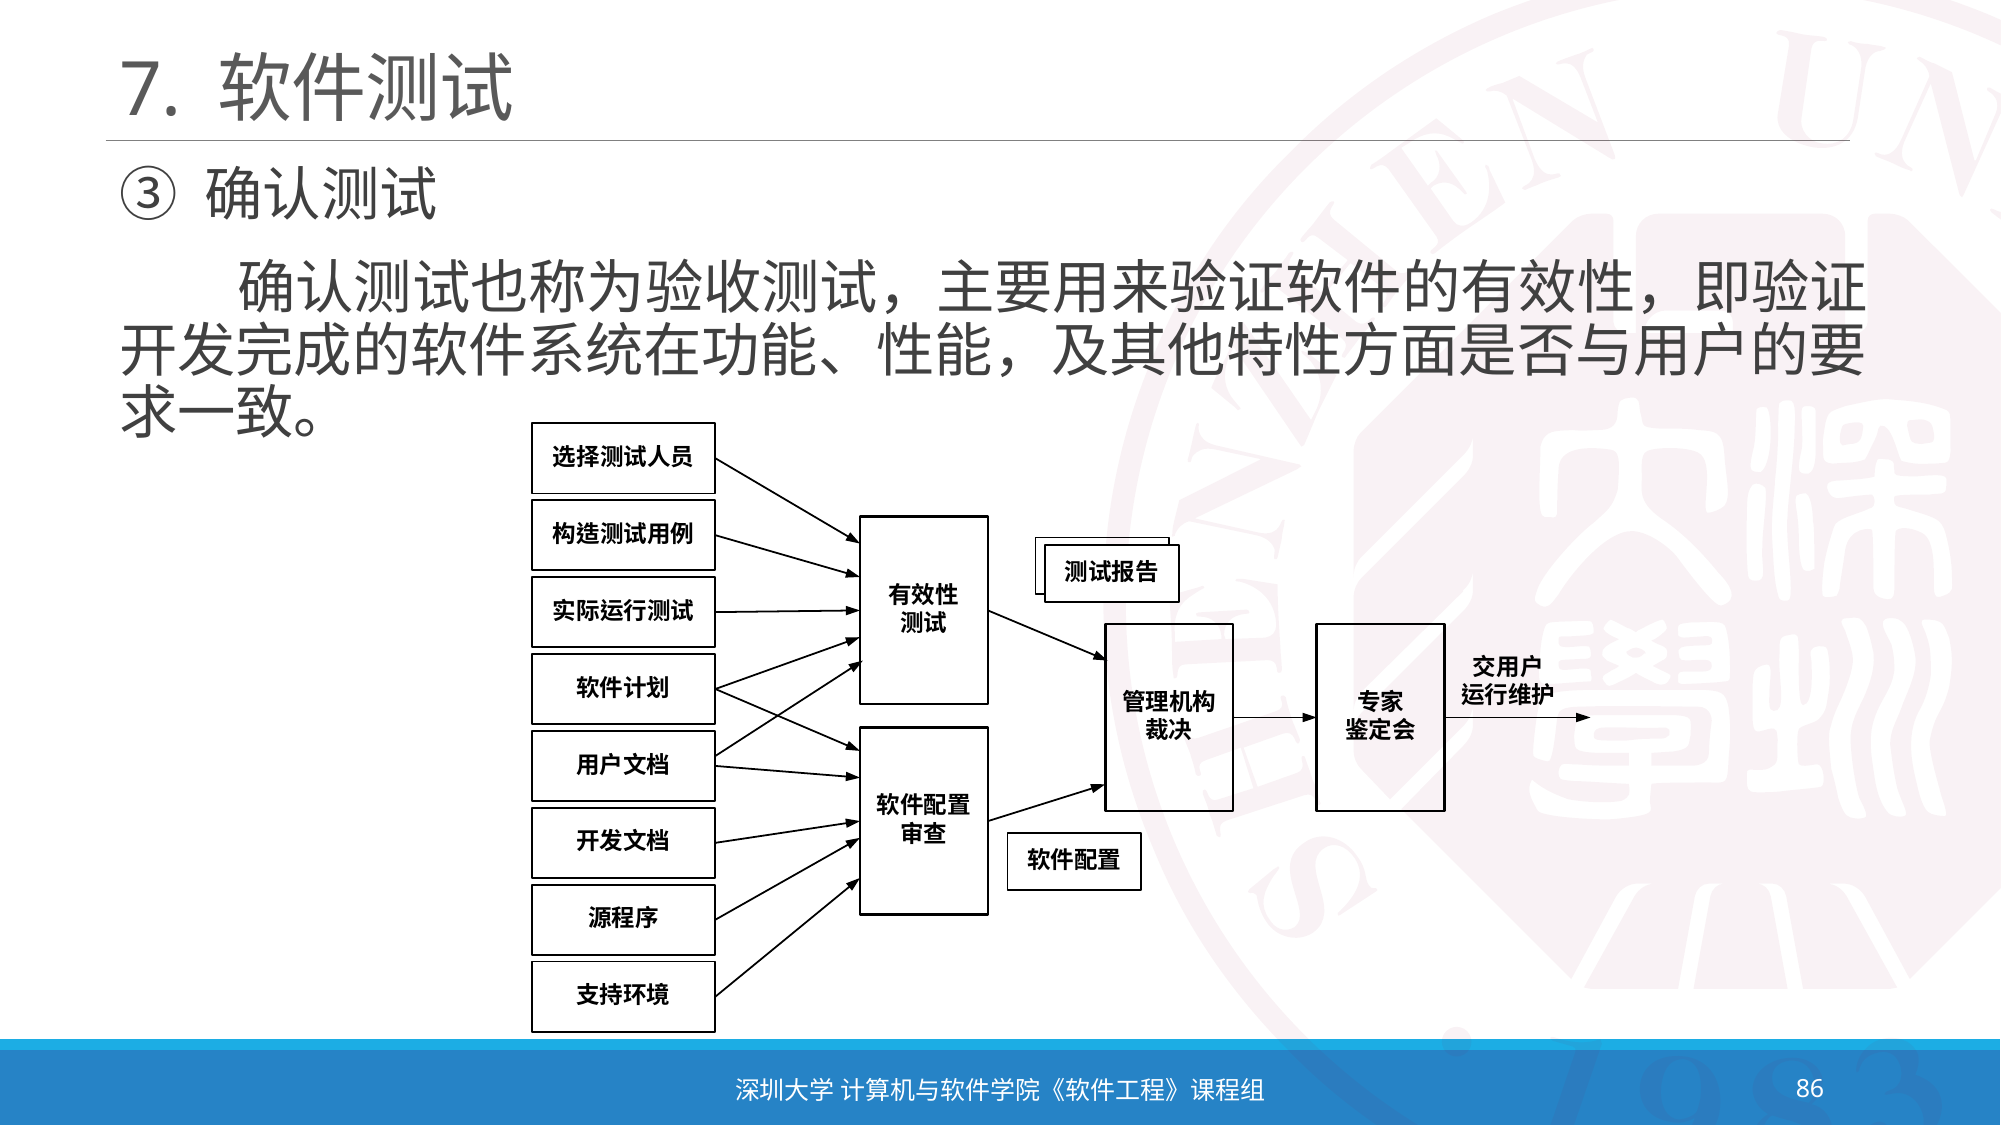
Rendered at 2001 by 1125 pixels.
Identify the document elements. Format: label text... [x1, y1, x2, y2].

title 7. 软件测试 [104, 1, 1856, 139]
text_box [528, 420, 1607, 1034]
footer 深圳大学 计算机与软件学院《软件工程》课程组 [604, 1059, 1396, 1120]
list ③ 确认测试 确认测试也称为验收测试，主要用来验证软件的有效性，即验证开发完成的软件系统在功能、性能，及其他特性方面是否与用户的要求一致。 [104, 158, 1878, 1008]
slide_number 86 [1624, 1059, 1840, 1120]
